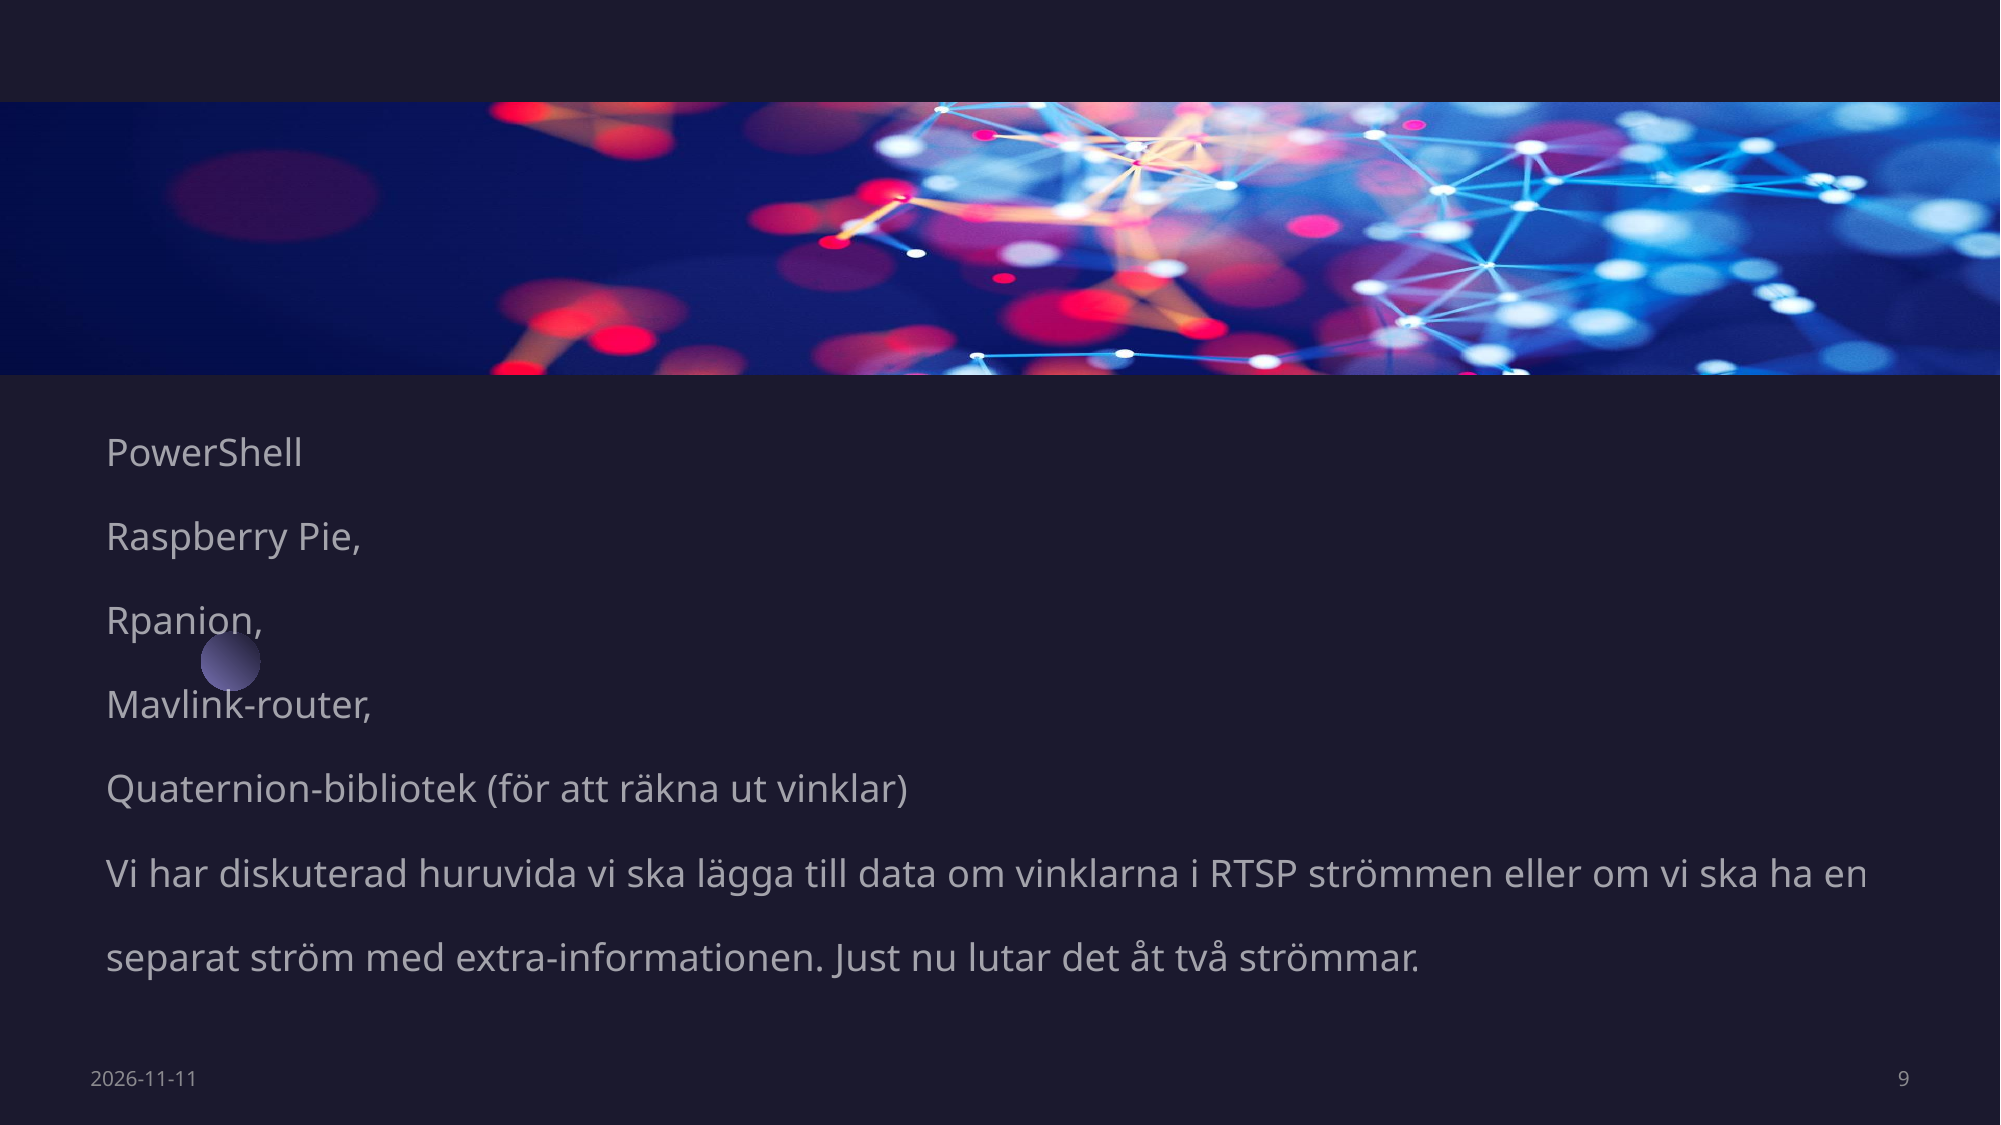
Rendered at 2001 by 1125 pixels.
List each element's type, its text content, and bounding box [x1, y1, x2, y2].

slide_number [90, 1067, 522, 1093]
slide_number 9 [1632, 1067, 1910, 1093]
list PowerShell Raspberry Pie, Rpanion, Mavlink-router, Quaternion-bibliotek (för att räkna ut vinklar) Vi har diskuterad huruvida vi ska lägga till data om vinklarna i RTSP strömmen eller om vi ska ha en separat ström med extra-informationen. Just nu lutar det åt två strömmar. [105, 423, 1884, 997]
picture [0, 102, 2000, 375]
